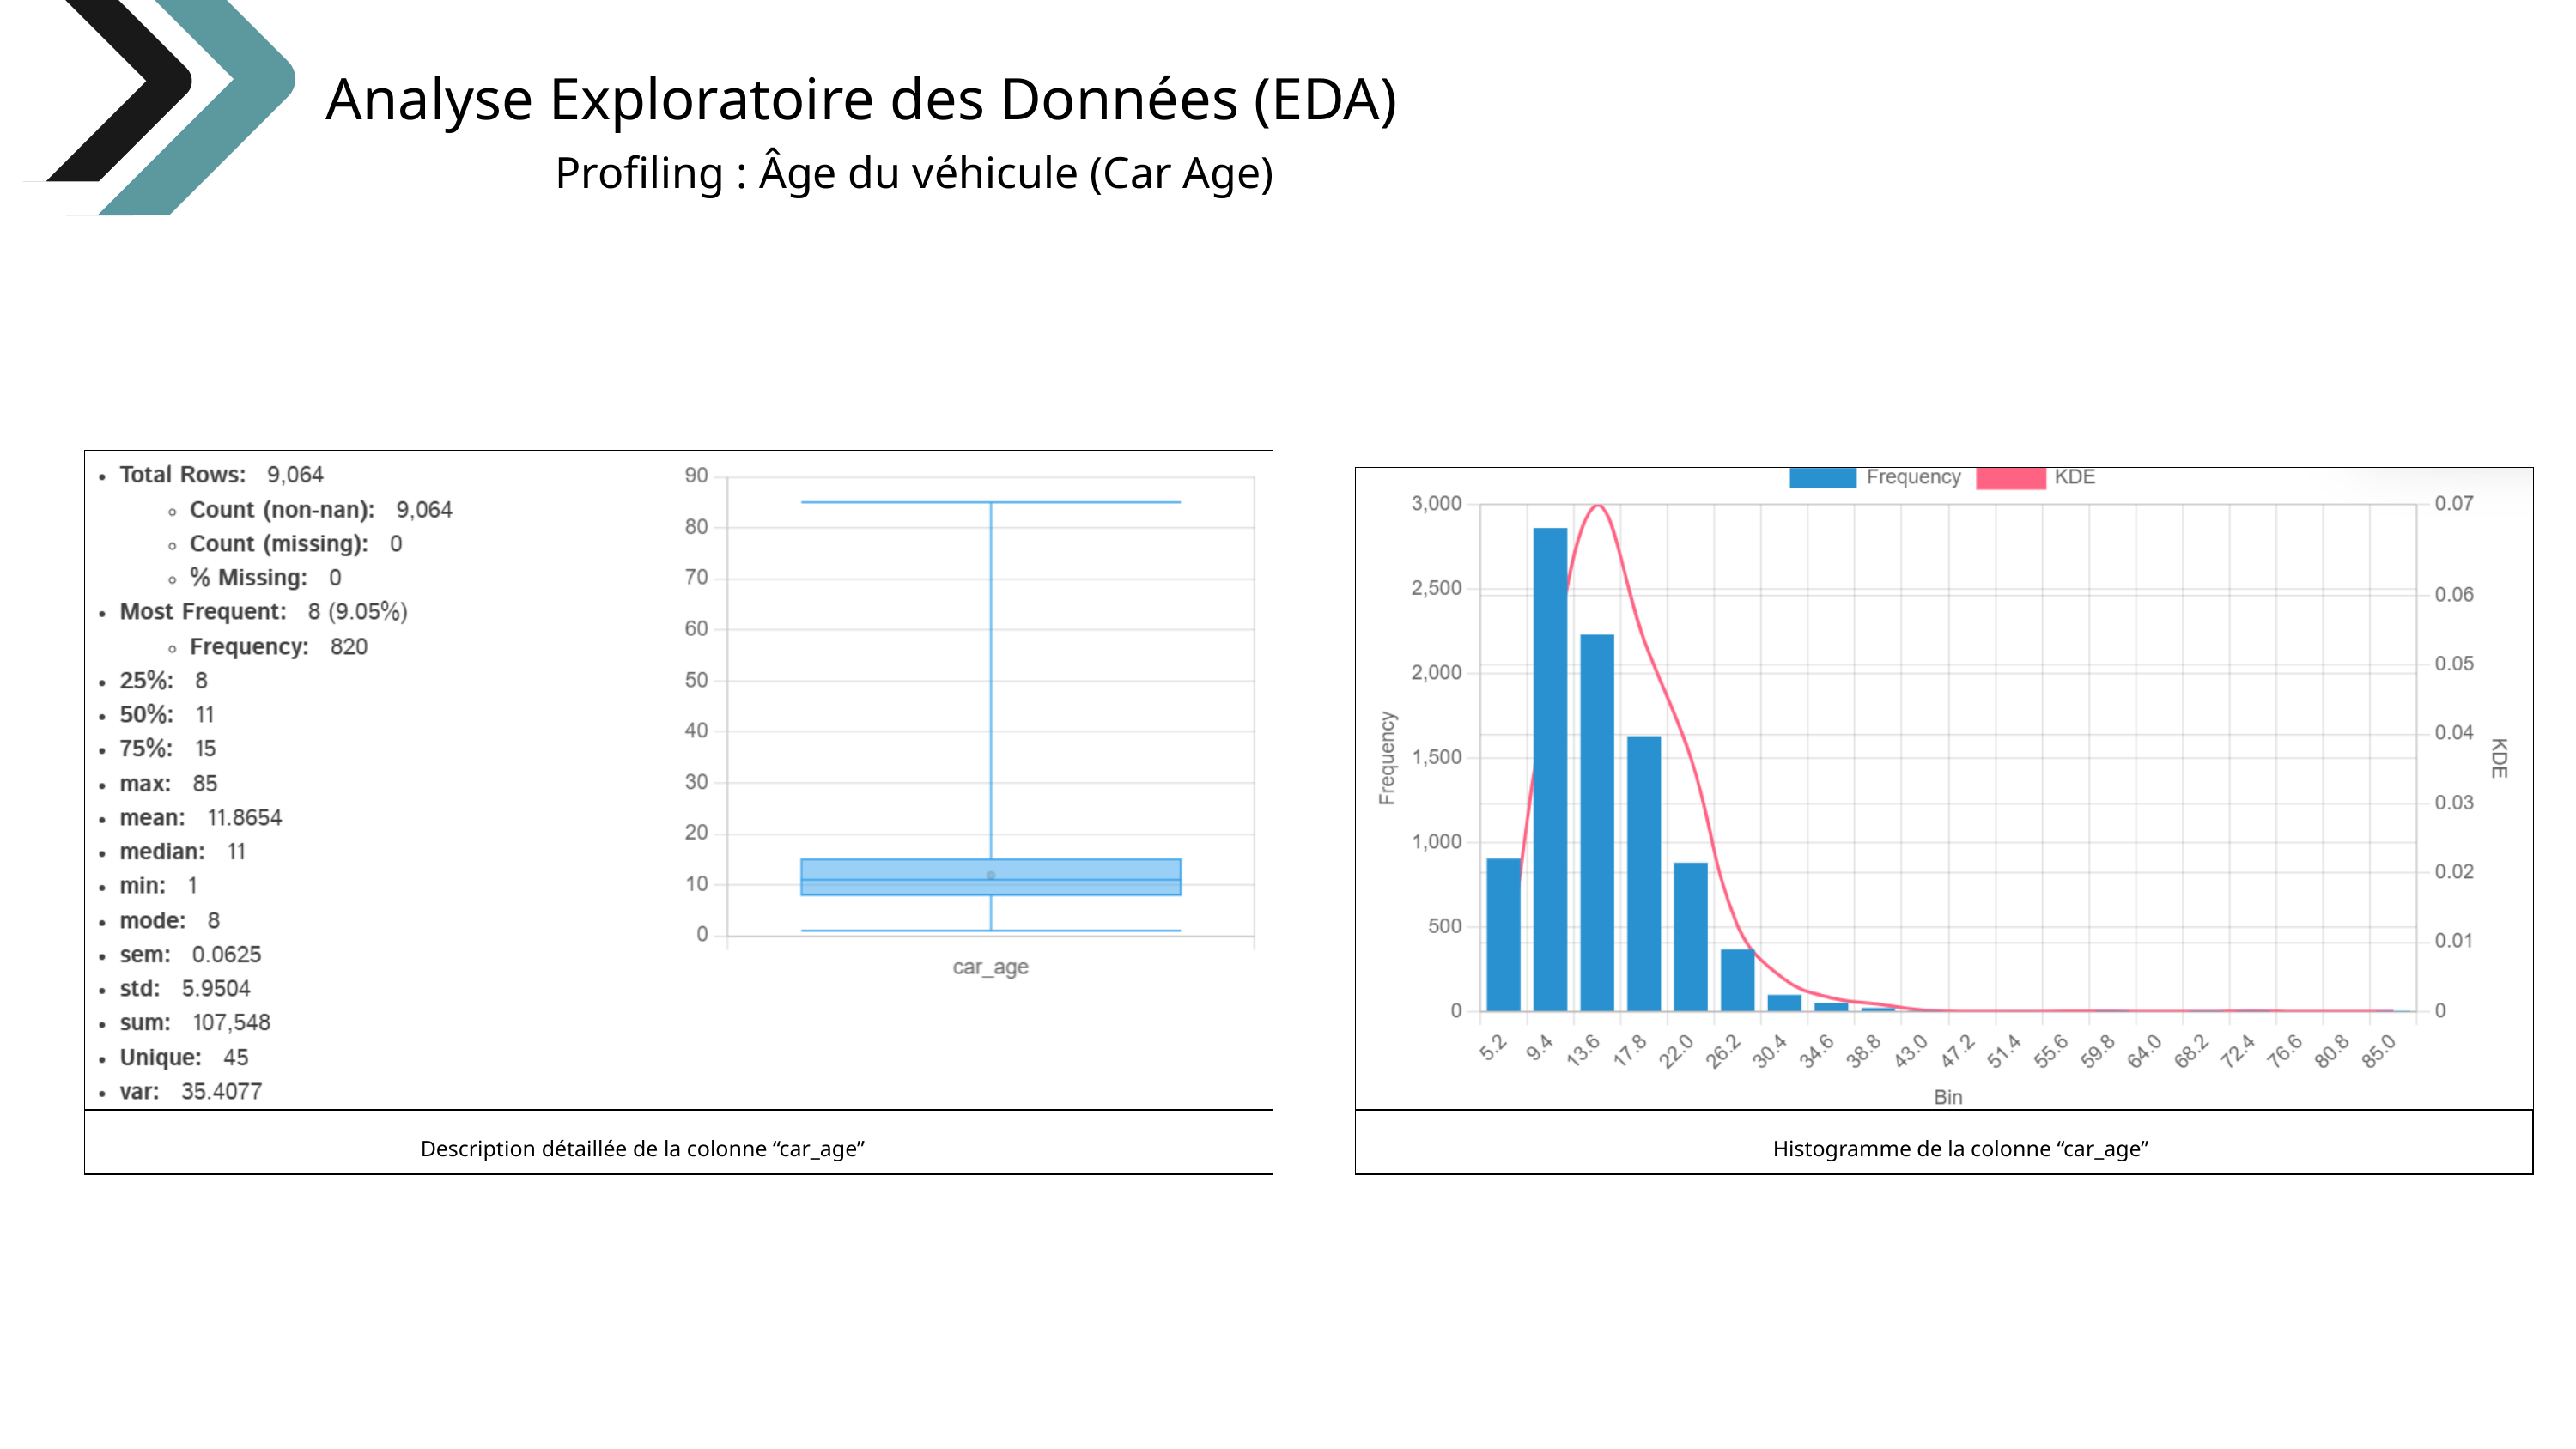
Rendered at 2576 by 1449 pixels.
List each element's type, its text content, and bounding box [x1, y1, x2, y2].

picture [84, 450, 1273, 1110]
text_box Description détaillée de la colonne “car_age” [407, 1129, 1084, 1167]
text_box [22, 0, 193, 183]
text_box Histogramme de la colonne “car_age” [1759, 1129, 2437, 1167]
text_box [1354, 1109, 2534, 1175]
text_box [66, 0, 297, 217]
text_box [84, 1109, 1274, 1175]
text_box Analyse Exploratoire des Données (EDA) [313, 56, 1464, 138]
picture [1355, 467, 2534, 1110]
text_box Profiling : Âge du véhicule (Car Age) [542, 138, 2033, 203]
